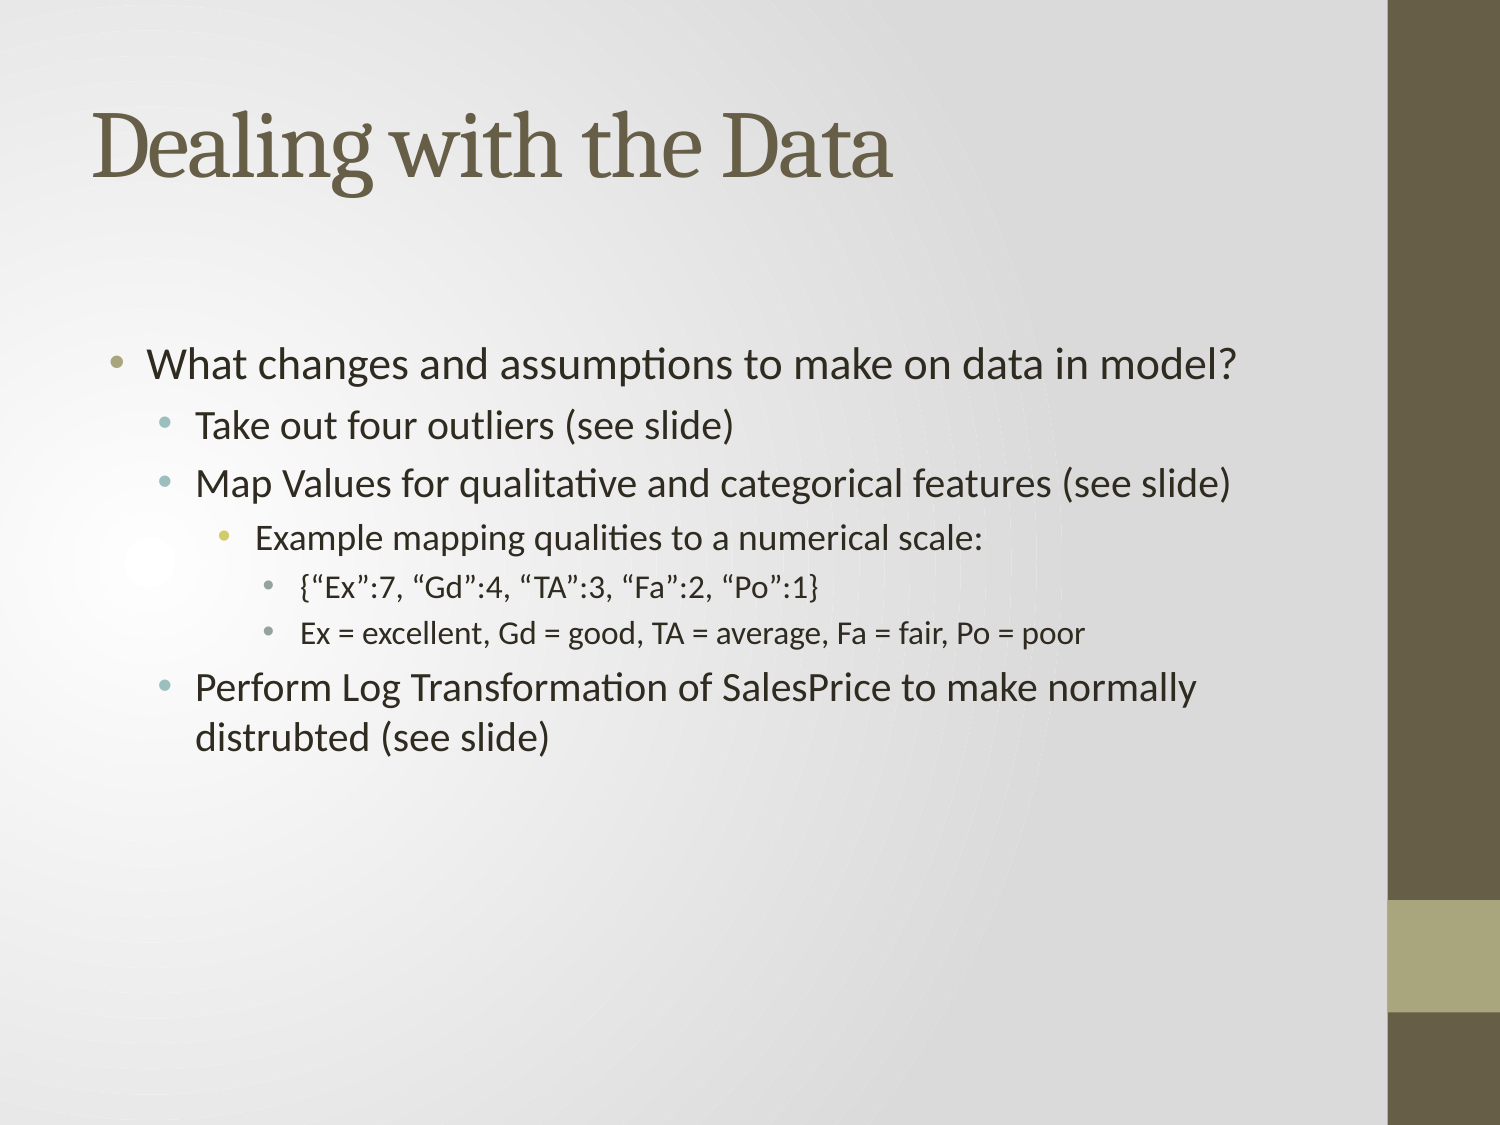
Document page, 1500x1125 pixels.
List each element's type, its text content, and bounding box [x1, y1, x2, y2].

title Dealing with the Data [75, 45, 1325, 233]
list What changes and assumptions to make on data in model? Take out four outliers (see slide) Map Values for qualitative and categorical features (see slide) Example mapping qualities to a numerical scale: {“Ex”:7, “Gd”:4, “TA”:3, “Fa”:2, “Po”:1} Ex = excellent, Gd = good, TA = average, Fa = fair, Po = poor Perform Log Transformation of SalesPrice to make normally distrubted (see slide) [75, 262, 1325, 1050]
